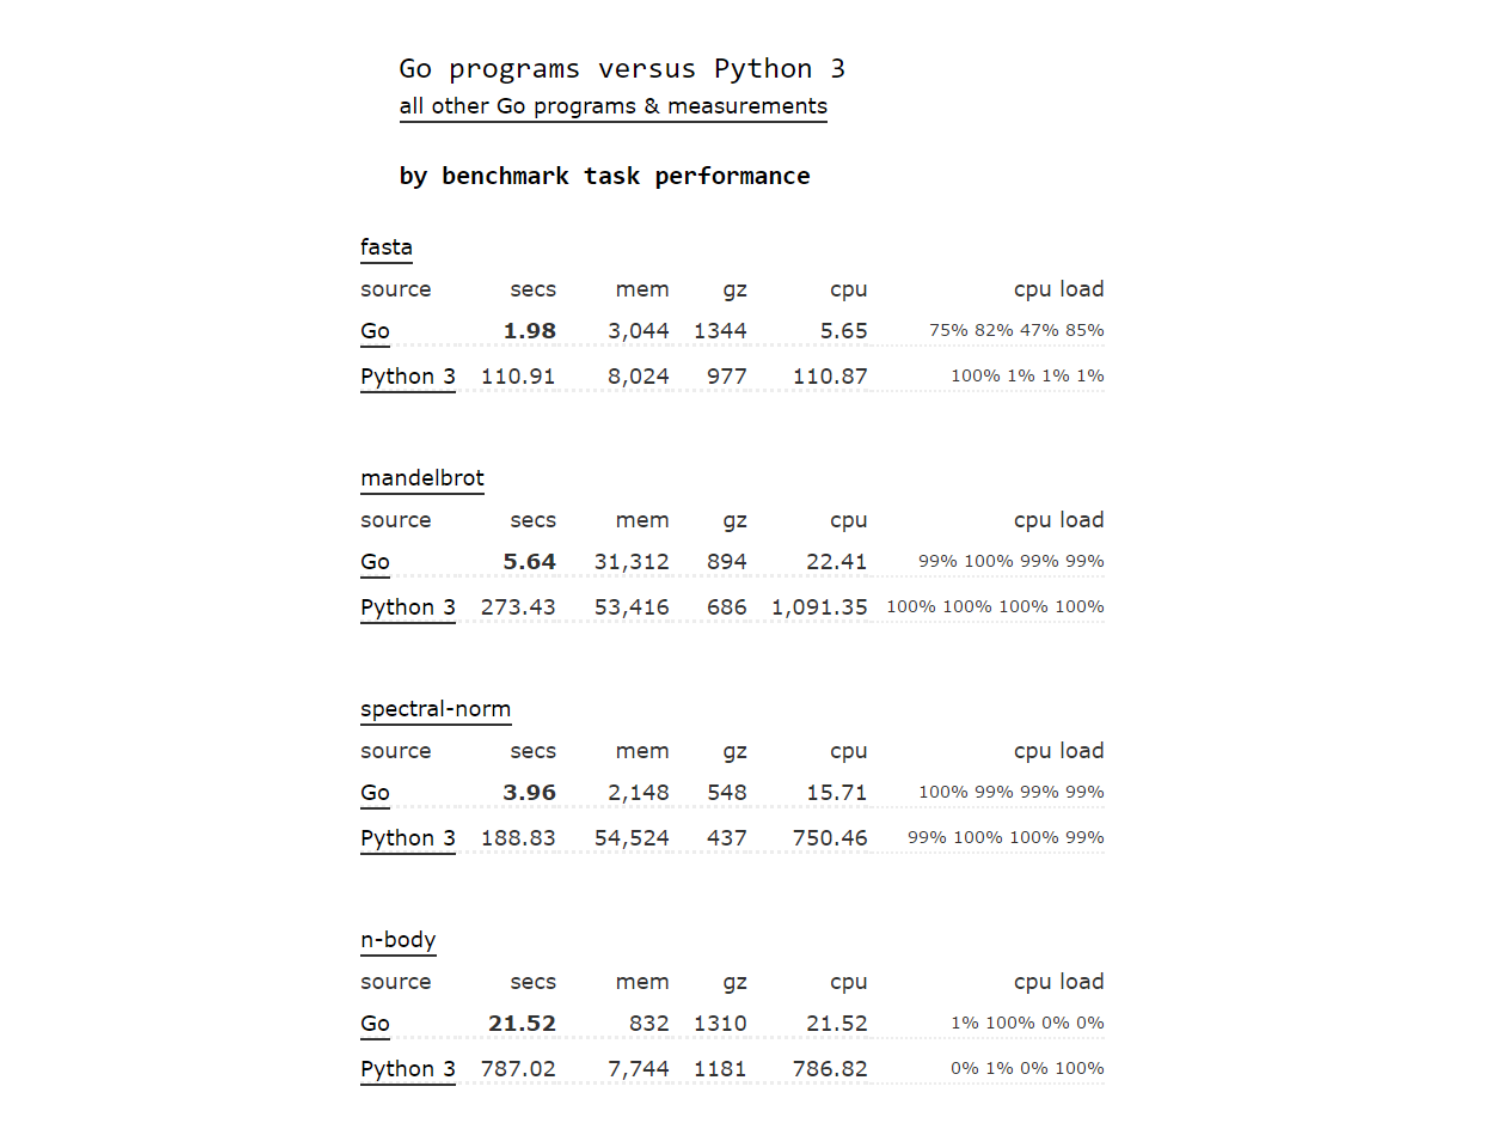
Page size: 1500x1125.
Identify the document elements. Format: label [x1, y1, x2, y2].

picture [358, 49, 1118, 1092]
